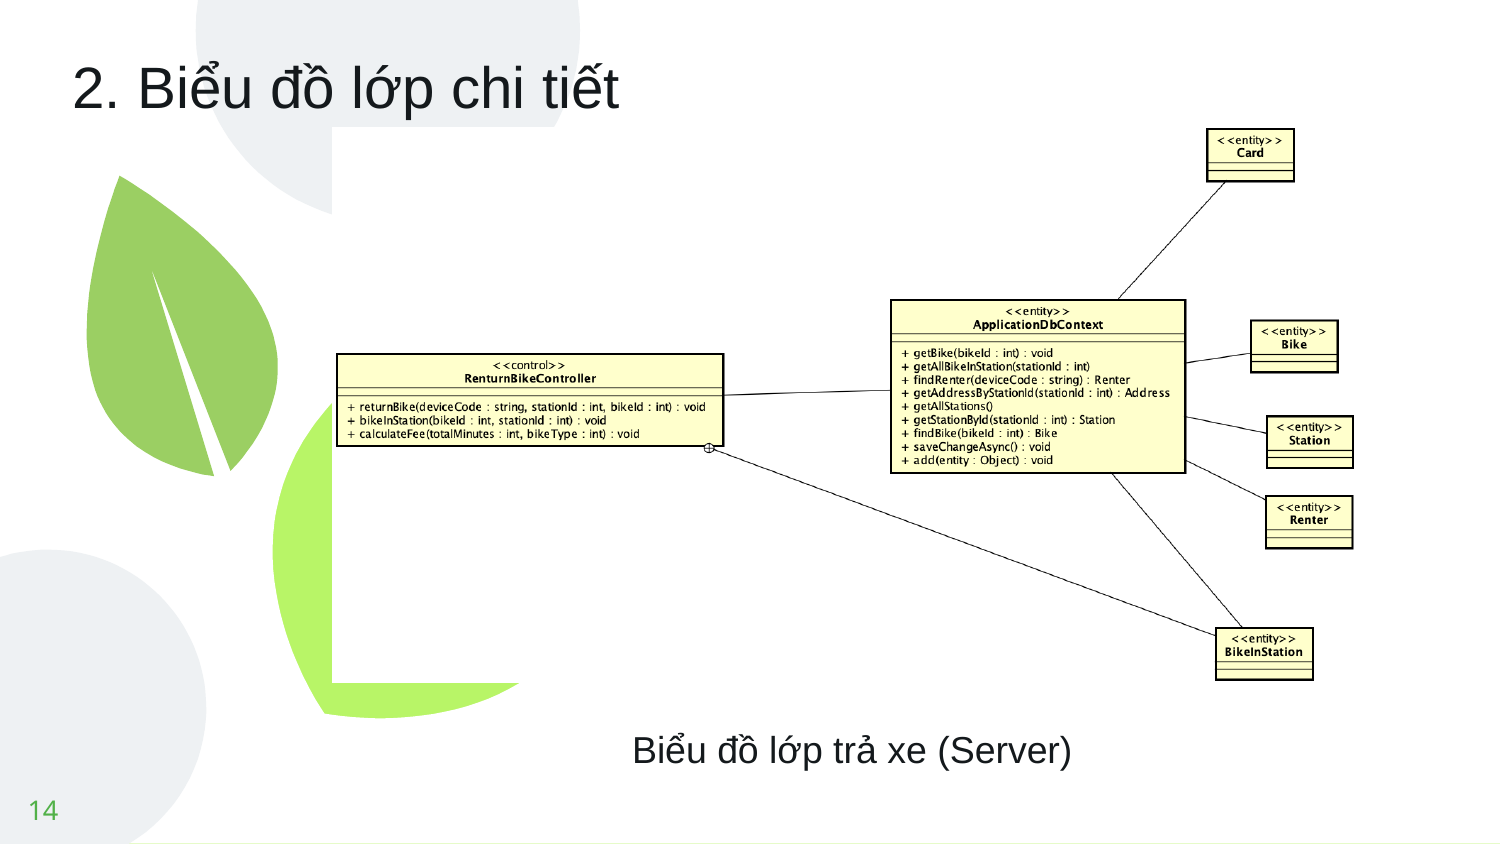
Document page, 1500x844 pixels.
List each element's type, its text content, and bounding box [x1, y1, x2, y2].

picture [331, 127, 1358, 683]
slide_number 14 [12, 779, 103, 844]
text_box 2. Biểu đồ lớp chi tiết [57, 39, 664, 136]
text_box Biểu đồ lớp trả xe (Server) [617, 718, 1088, 779]
